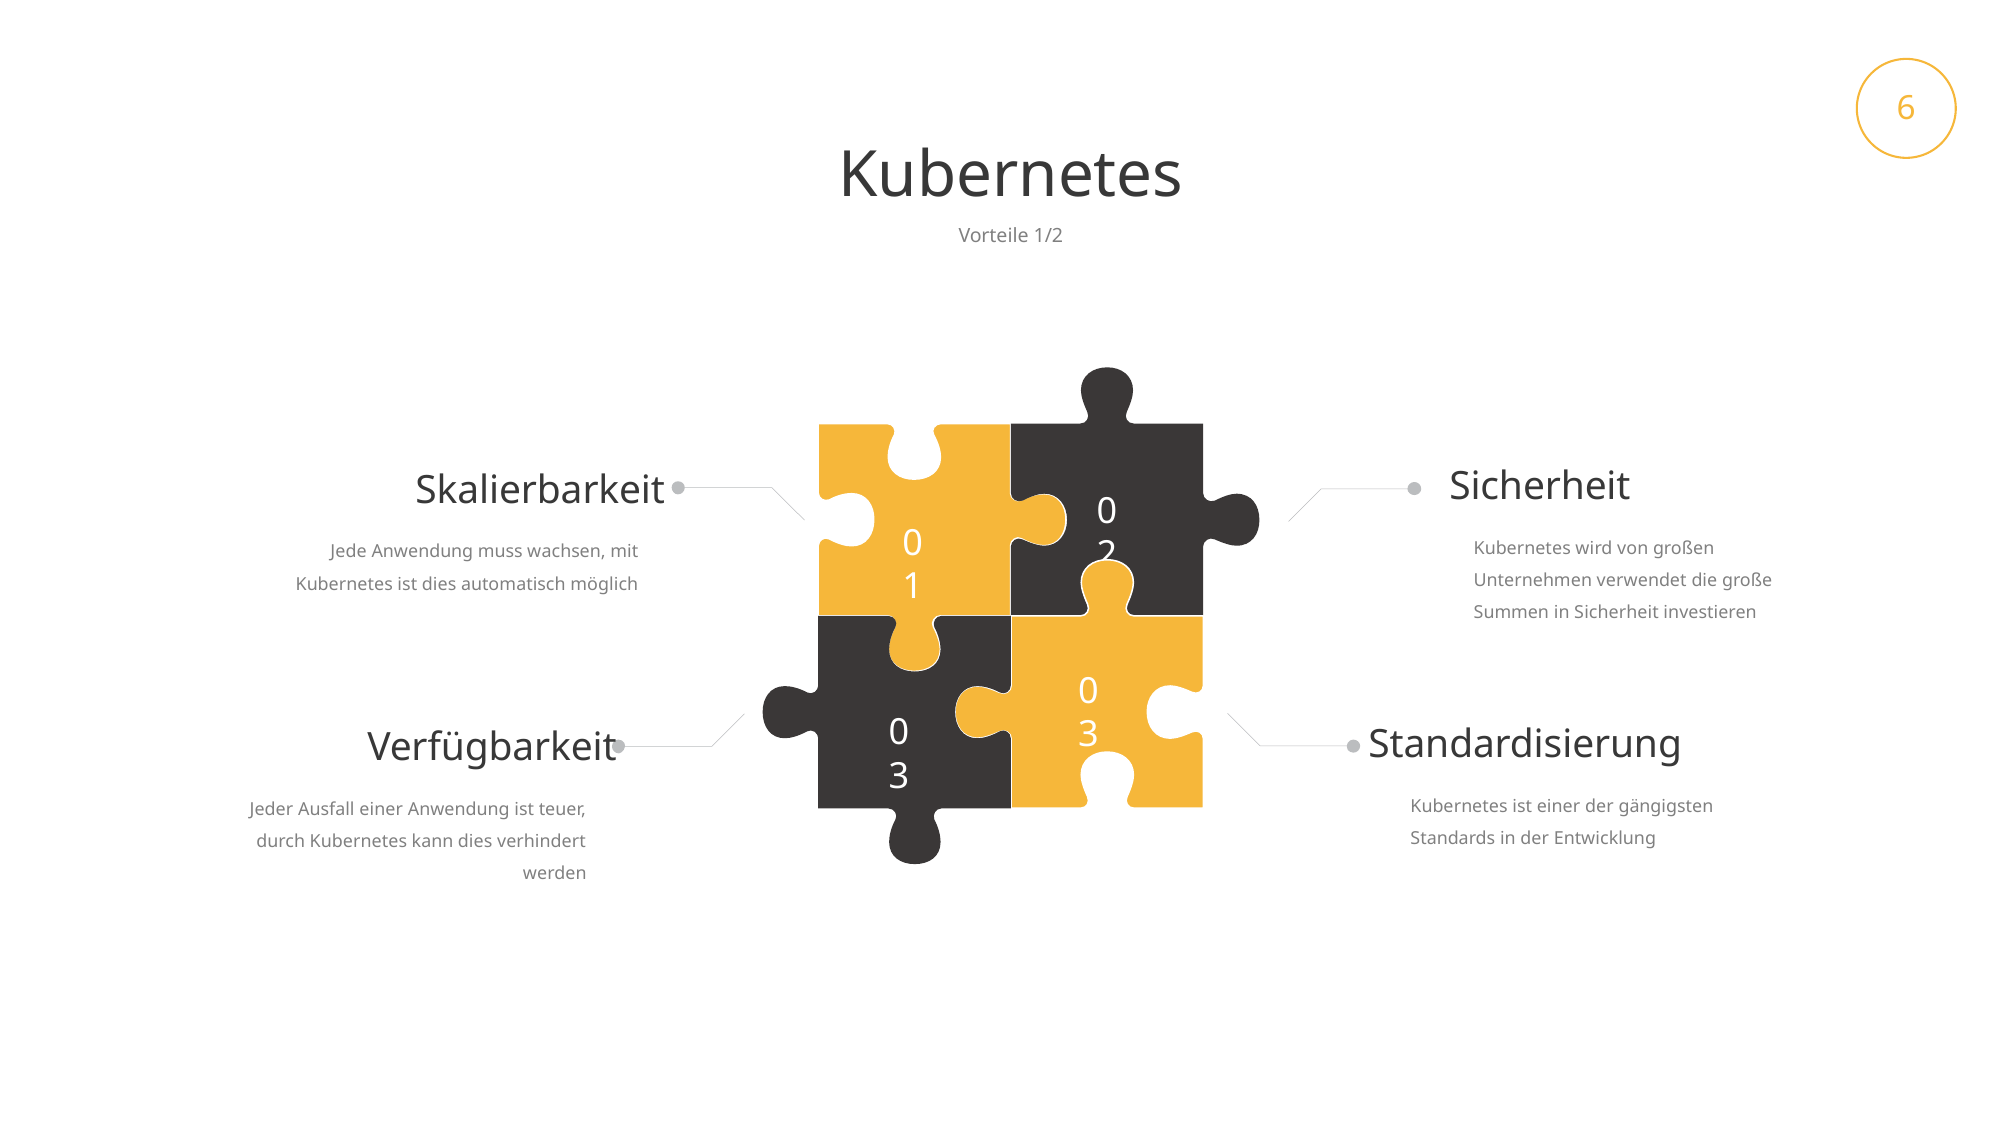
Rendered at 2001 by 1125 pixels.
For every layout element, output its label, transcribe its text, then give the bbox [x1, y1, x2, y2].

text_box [1393, 711, 1783, 854]
text_box Kubernetes [823, 124, 1199, 203]
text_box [1856, 58, 1956, 158]
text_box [954, 559, 1204, 809]
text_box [214, 714, 602, 889]
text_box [818, 423, 1010, 615]
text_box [671, 481, 805, 521]
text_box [611, 713, 745, 754]
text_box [762, 615, 1011, 865]
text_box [1288, 481, 1422, 522]
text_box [1456, 453, 1846, 629]
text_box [267, 457, 654, 599]
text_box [1010, 367, 1260, 616]
text_box Vorteile 1/2 [816, 203, 1206, 254]
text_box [1227, 713, 1361, 753]
